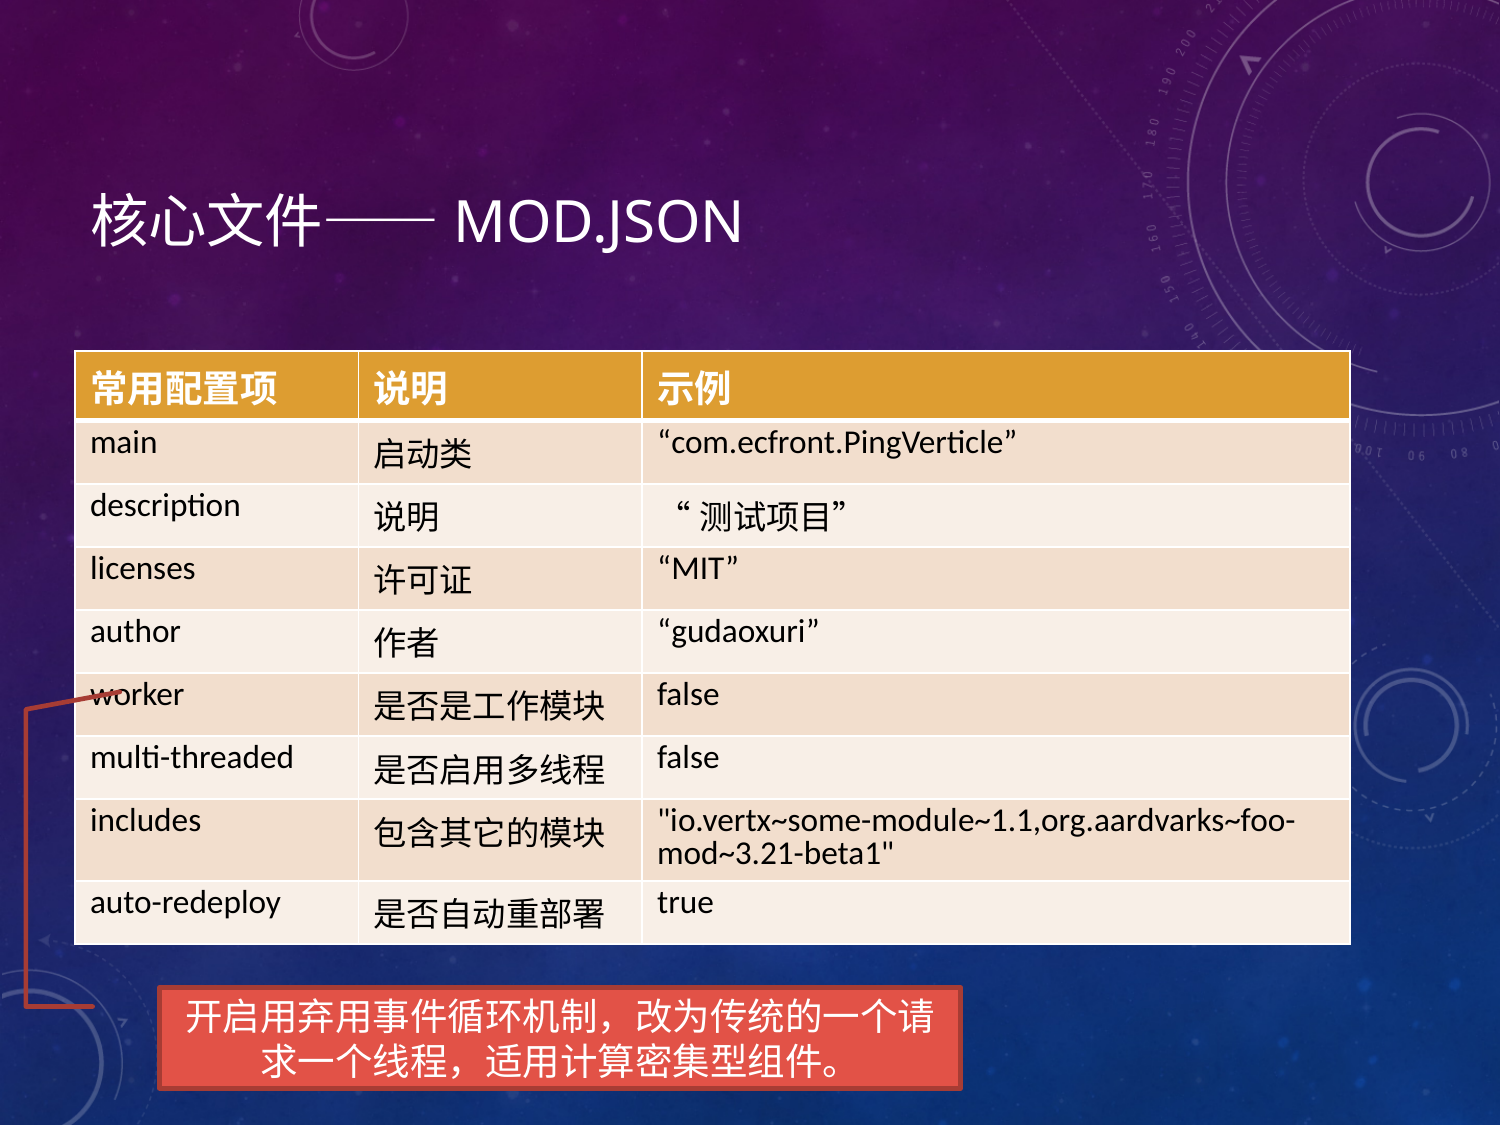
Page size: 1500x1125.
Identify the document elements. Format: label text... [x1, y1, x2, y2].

table_cell worker [76, 674, 358, 735]
table_cell description [76, 485, 358, 546]
table_cell 许可证 [359, 548, 641, 609]
table_cell “测试项目” [643, 485, 1349, 546]
table_cell “MIT” [643, 548, 1349, 609]
table_cell auto-redeploy [76, 882, 358, 943]
title 核心文件——mod.json [75, 99, 1350, 339]
table_cell includes [76, 800, 358, 880]
table_cell false [643, 674, 1349, 735]
picture [0, 0, 1500, 1125]
table_cell “com.ecfront.PingVerticle” [643, 423, 1349, 483]
table_cell 说明 [359, 485, 641, 546]
table_cell author [76, 611, 358, 672]
table_cell 是否自动重部署 [359, 882, 641, 943]
table_header 说明 [359, 352, 641, 418]
table_cell 是否启用多线程 [359, 737, 641, 798]
table_cell false [643, 737, 1349, 798]
table_cell “gudaoxuri” [643, 611, 1349, 672]
table_cell main [76, 423, 358, 483]
text_box 开启用弃用事件循环机制，改为传统的一个请求一个线程，适用计算密集型组件。 [158, 986, 962, 1090]
table_cell "io.vertx~some-module~1.1,org.aardvarks~foo-mod~3.21-beta1" [643, 800, 1349, 880]
text_box 开启用弃用事件循环机制，改为传统的一个请求一个线程，适用计算密集型组件。 [24, 690, 122, 1009]
table_cell multi-threaded [76, 737, 358, 798]
table_cell 包含其它的模块 [359, 800, 641, 880]
table_cell 启动类 [359, 423, 641, 483]
table_header 常用配置项 [76, 352, 358, 418]
table_cell 是否是工作模块 [359, 674, 641, 735]
table_header 示例 [643, 352, 1349, 418]
table_cell licenses [76, 548, 358, 609]
table_cell true [643, 882, 1349, 943]
table_cell 作者 [359, 611, 641, 672]
